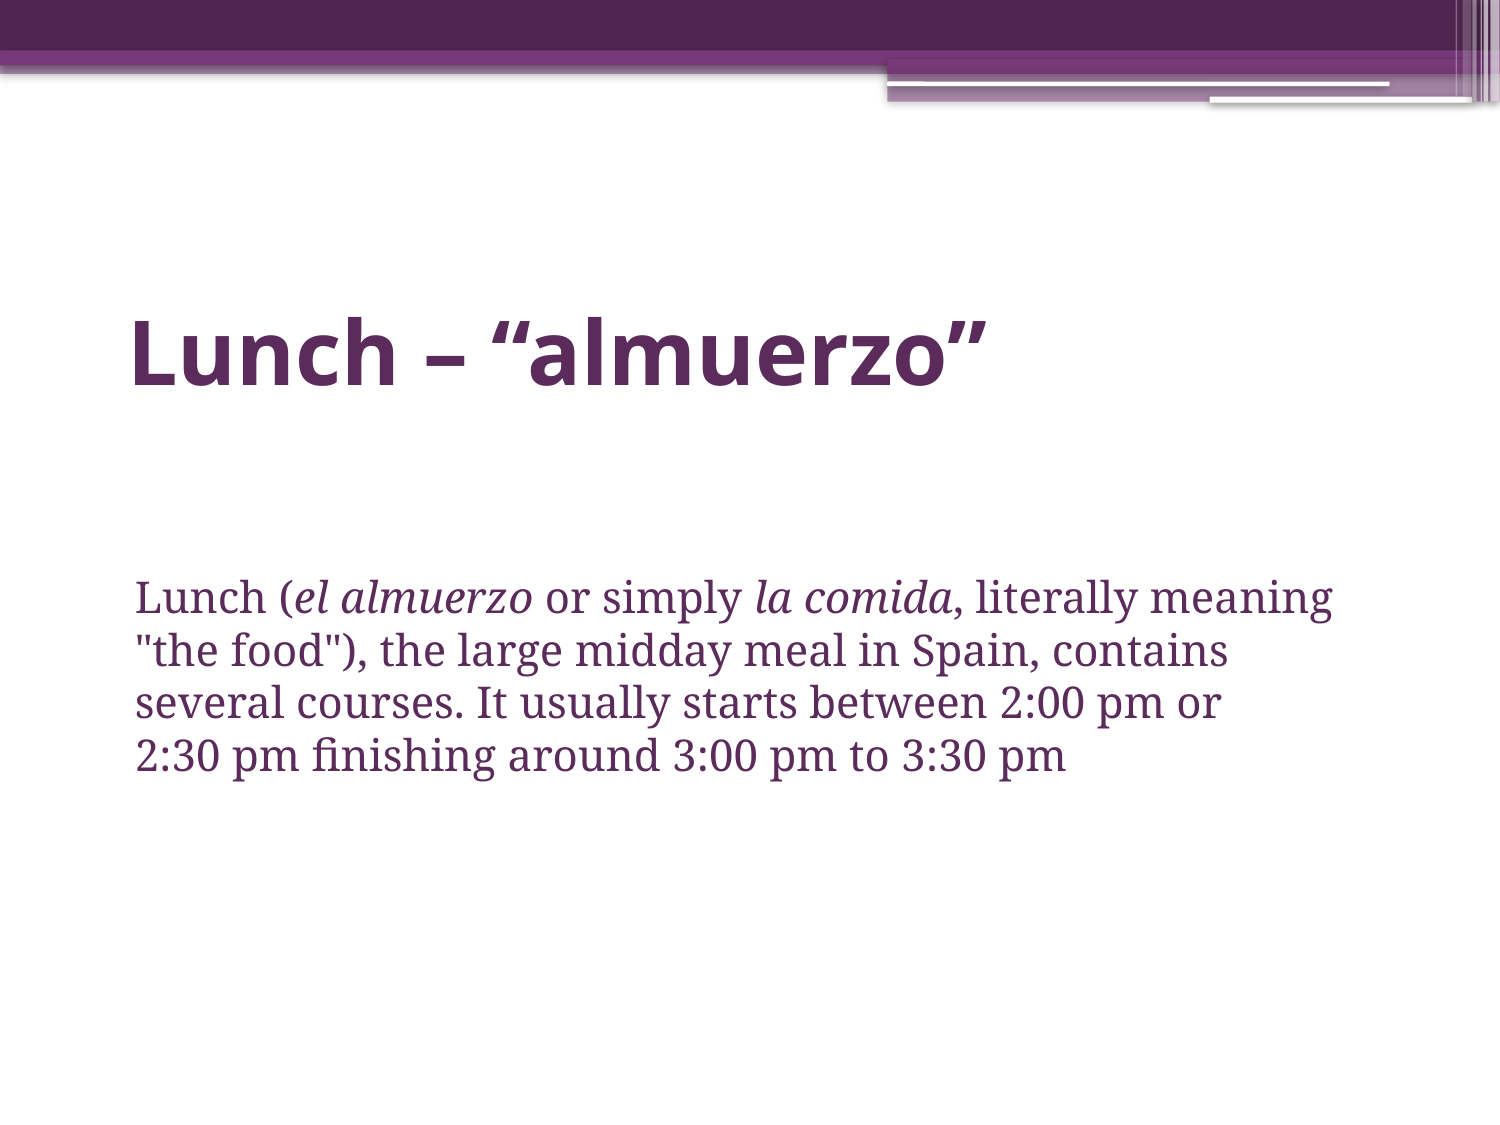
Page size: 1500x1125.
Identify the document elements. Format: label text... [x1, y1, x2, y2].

title Lunch – “almuerzo” [112, 187, 1388, 411]
list Lunch (el almuerzo or simply la comida, literally meaning "the food"), the large midday meal in Spain, contains several courses. It usually starts between 2:00 pm or 2:30 pm finishing around 3:00 pm to 3:30 pm [112, 562, 1388, 857]
